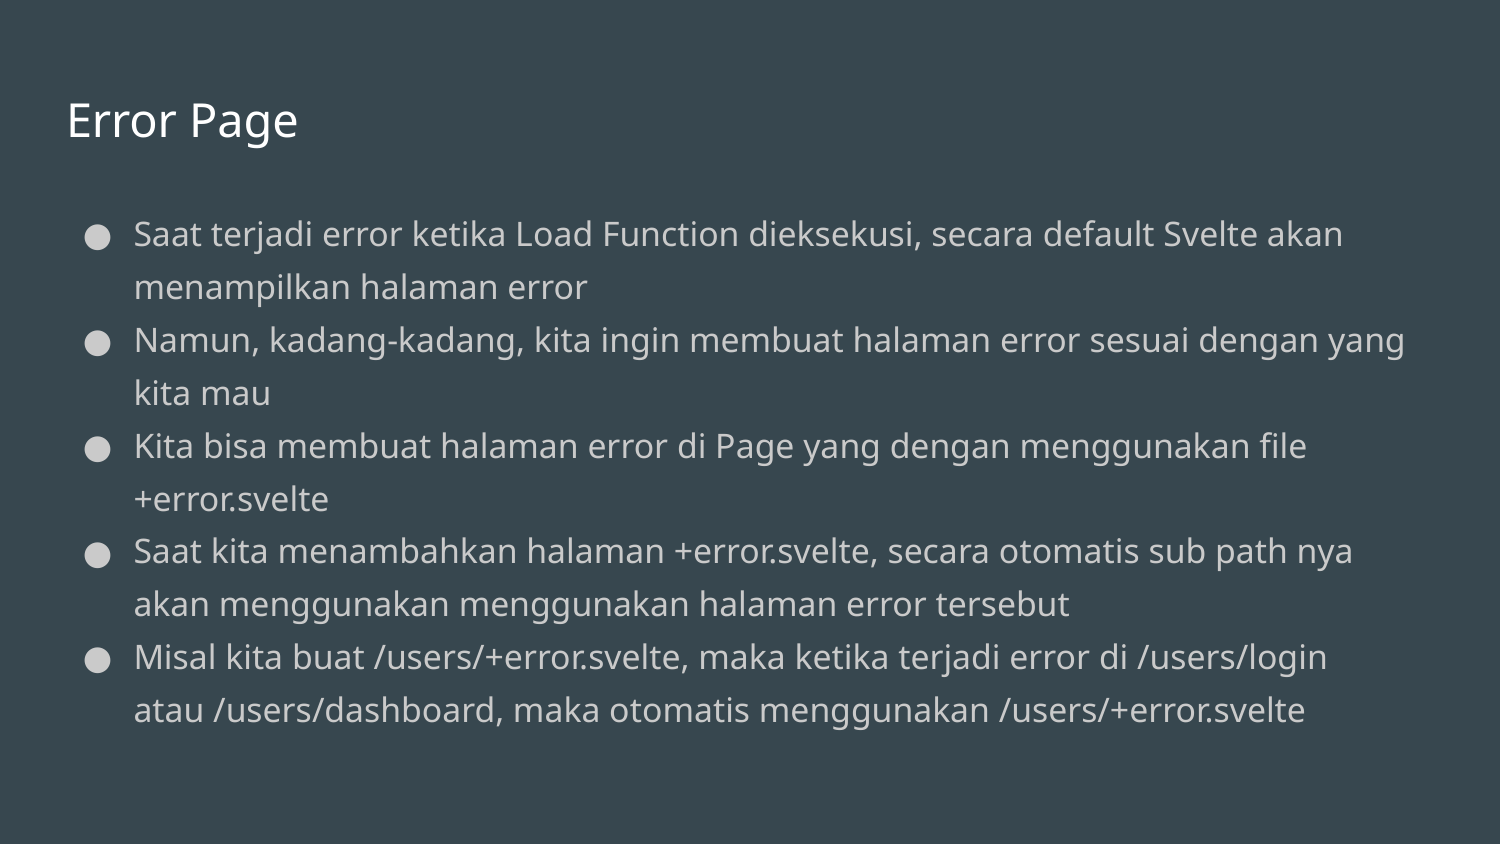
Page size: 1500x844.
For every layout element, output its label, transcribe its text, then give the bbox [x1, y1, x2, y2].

title Error Page [51, 72, 1449, 167]
list Saat terjadi error ketika Load Function dieksekusi, secara default Svelte akan menampilkan halaman error Namun, kadang-kadang, kita ingin membuat halaman error sesuai dengan yang kita mau Kita bisa membuat halaman error di Page yang dengan menggunakan file +error.svelte Saat kita menambahkan halaman +error.svelte, secara otomatis sub path nya akan menggunakan menggunakan halaman error tersebut Misal kita buat /users/+error.svelte, maka ketika terjadi error di /users/login atau /users/dashboard, maka otomatis menggunakan /users/+error.svelte [51, 189, 1449, 750]
